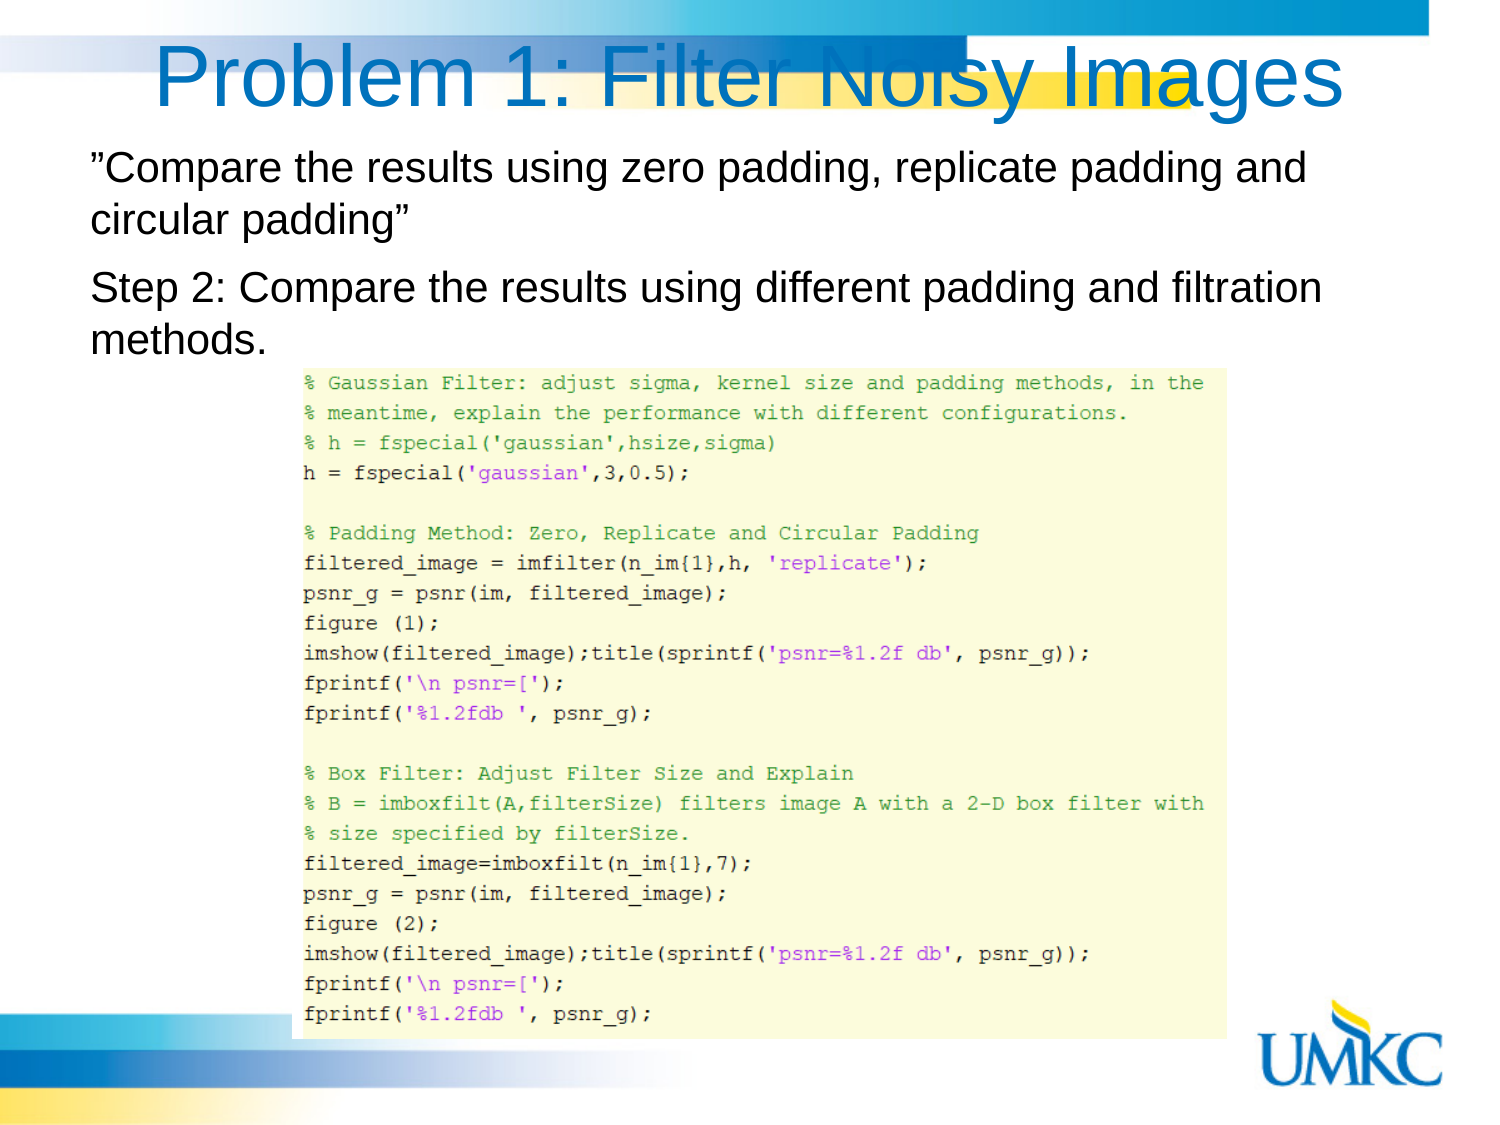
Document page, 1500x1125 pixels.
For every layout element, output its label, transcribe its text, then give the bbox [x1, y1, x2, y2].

text_box Step 2: Compare the results using different padding and filtration methods. [74, 251, 1425, 373]
title Problem 1: Filter Noisy Images [75, 11, 1425, 131]
list ”Compare the results using zero padding, replicate padding and circular padding” [75, 131, 1425, 251]
picture [0, 0, 1500, 1125]
